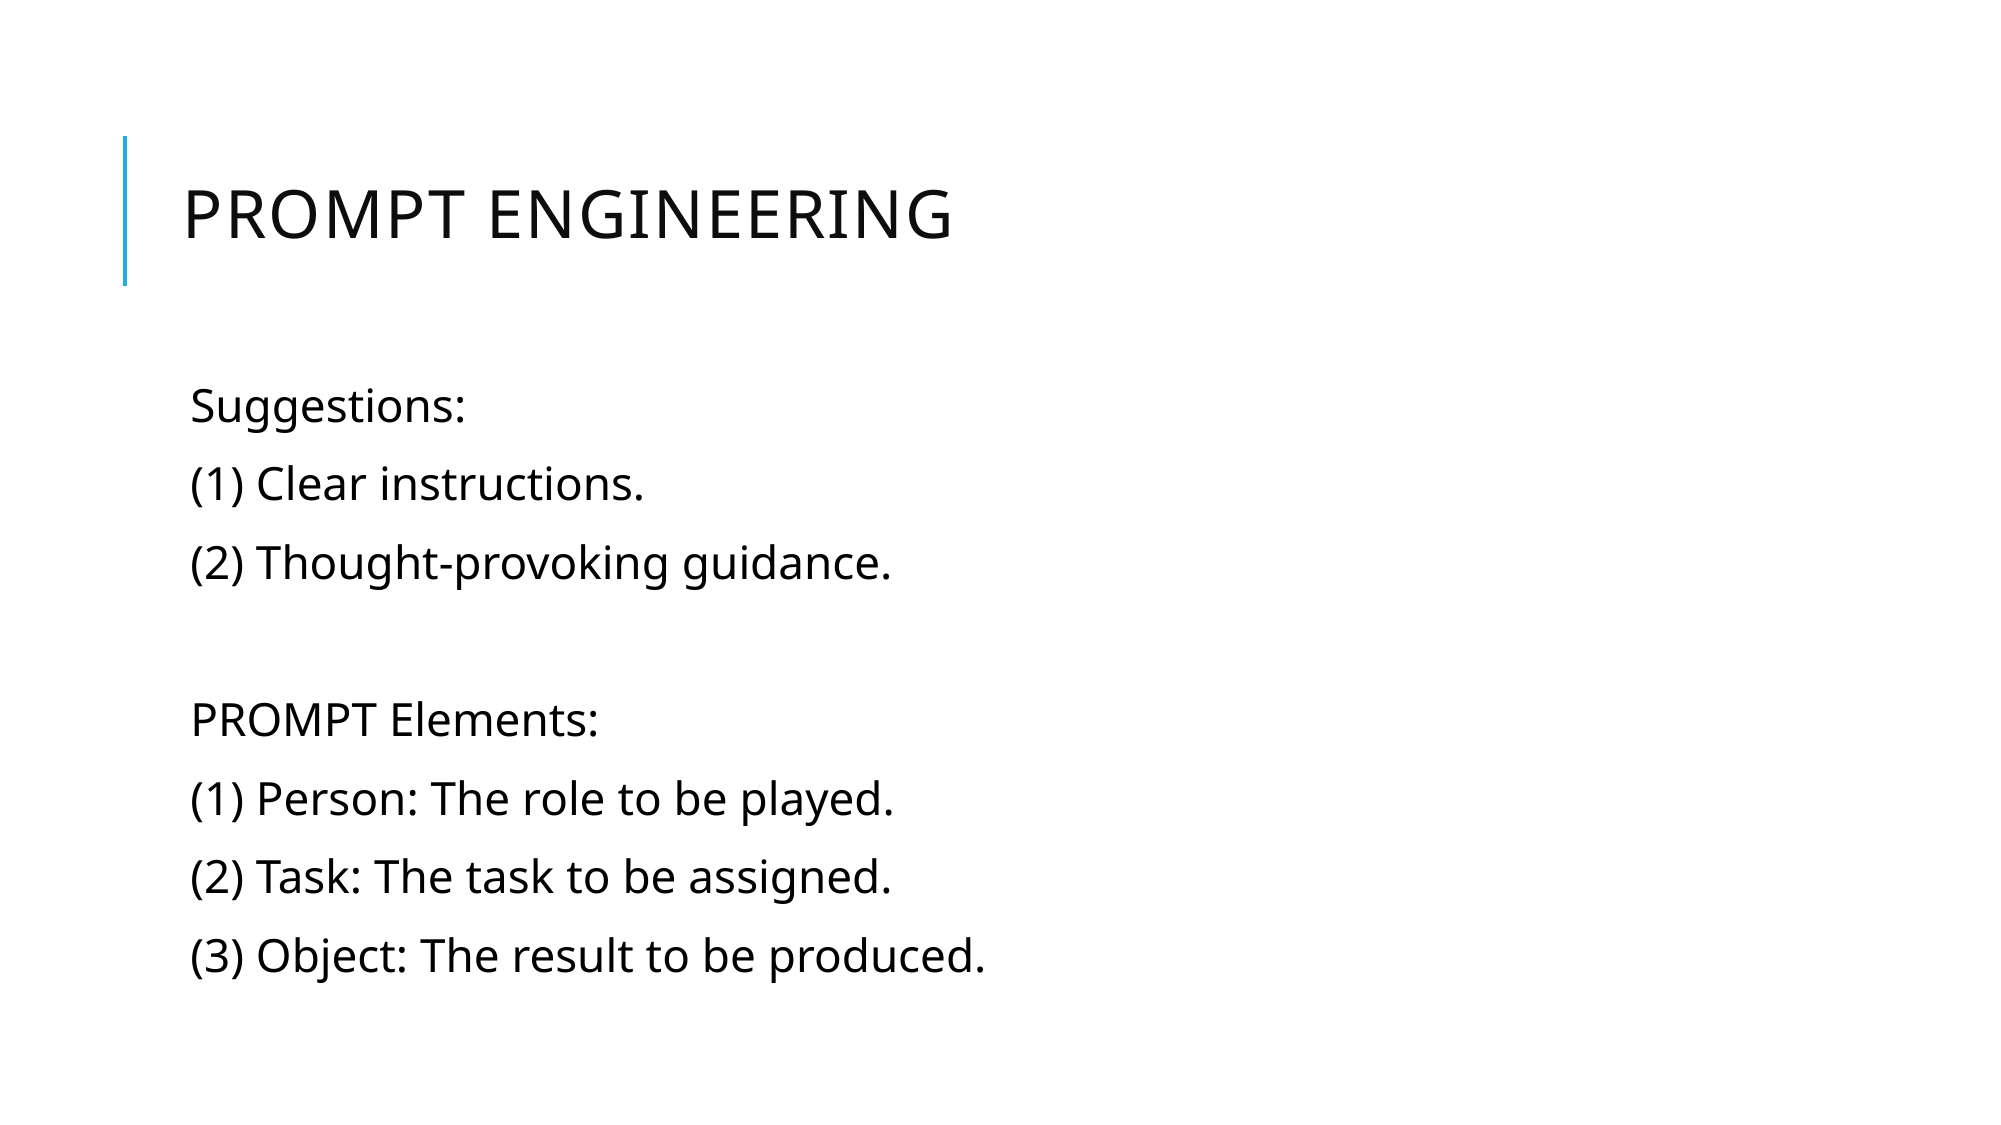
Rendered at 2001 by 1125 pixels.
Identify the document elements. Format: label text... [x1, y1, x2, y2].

title Prompt engineering [168, 96, 1763, 342]
list Suggestions: (1) Clear instructions. (2) Thought-provoking guidance. PROMPT Elements: (1) Person: The role to be played. (2) Task: The task to be assigned. (3) Object: The result to be produced. [168, 375, 1763, 1035]
